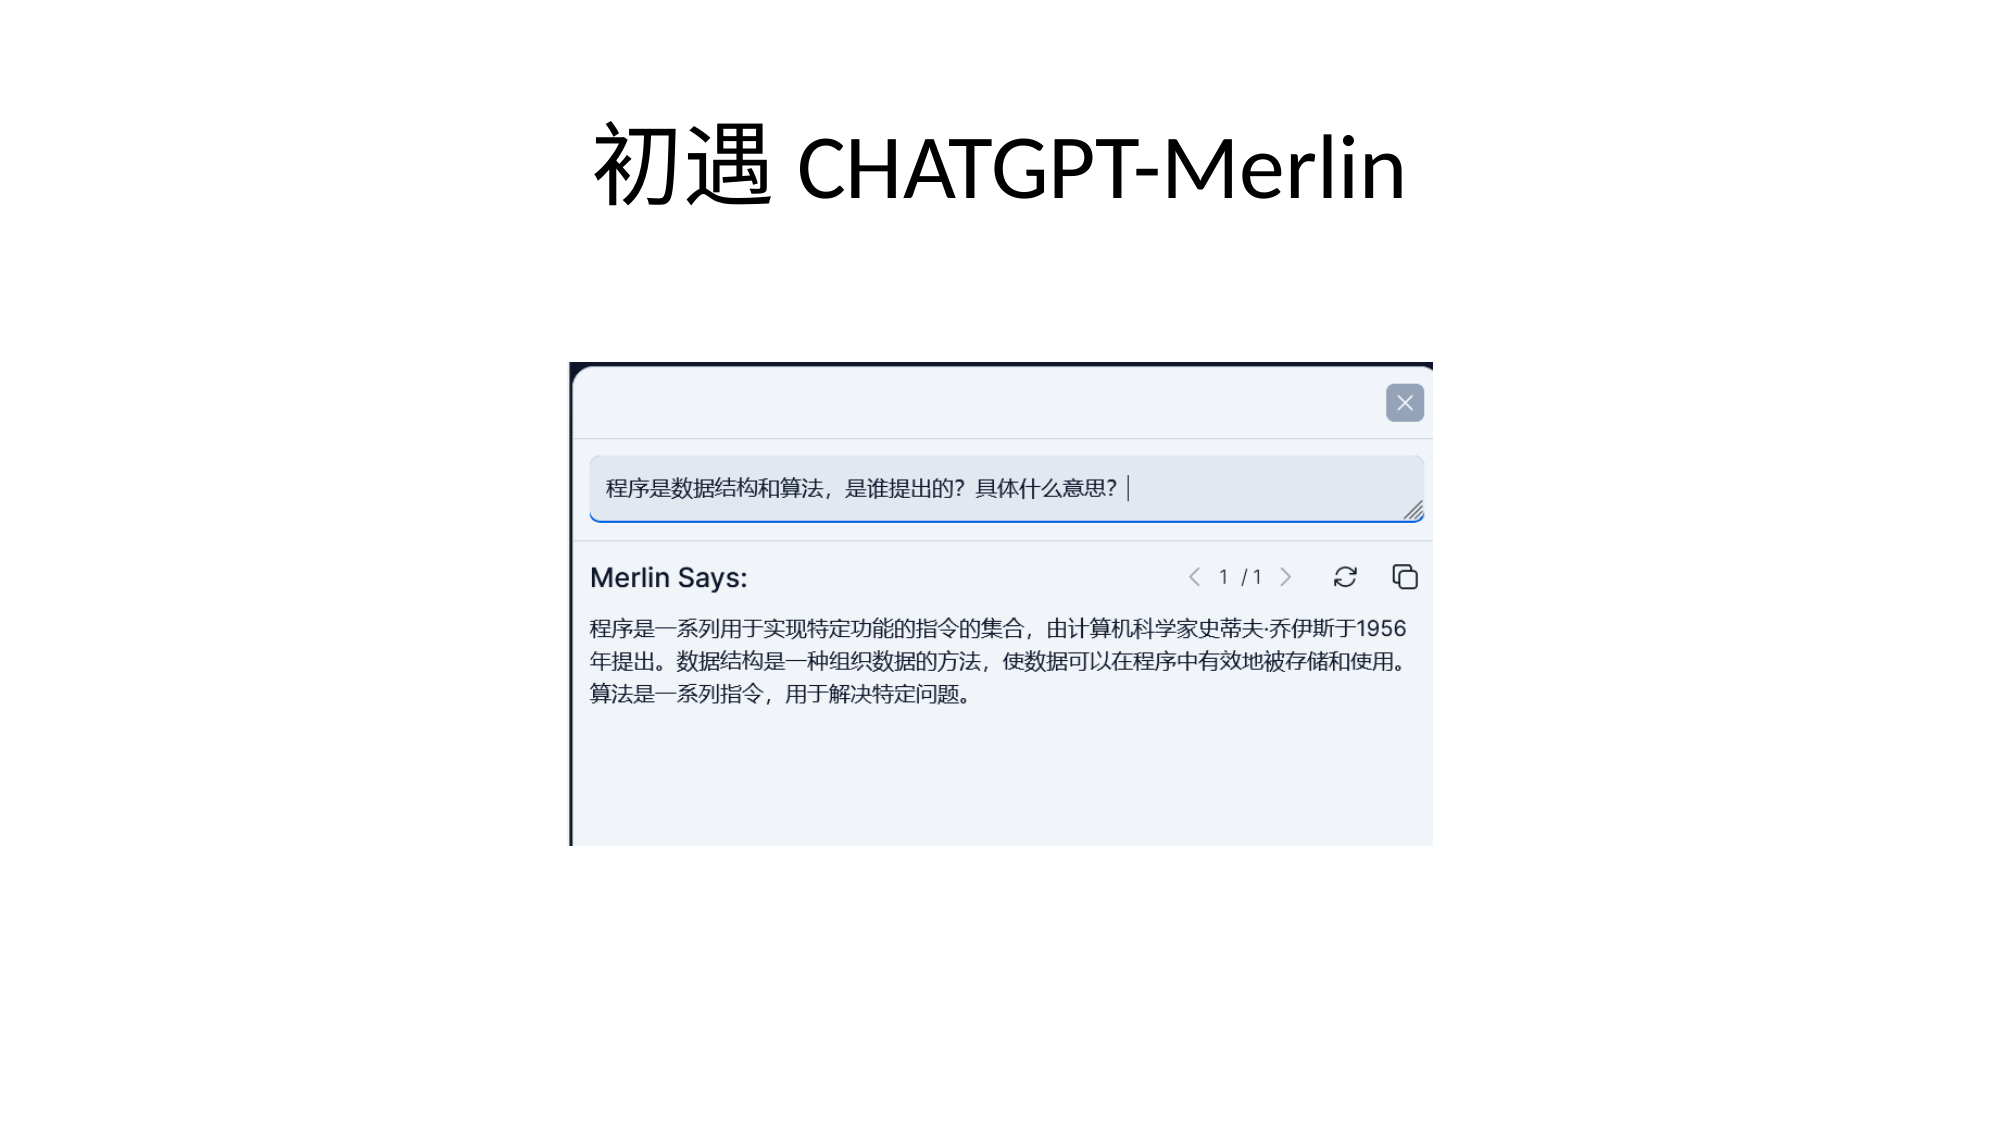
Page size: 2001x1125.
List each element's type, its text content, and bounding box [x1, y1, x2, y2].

title 初遇CHATGPT-Merlin [137, 59, 1863, 278]
picture [567, 362, 1433, 846]
